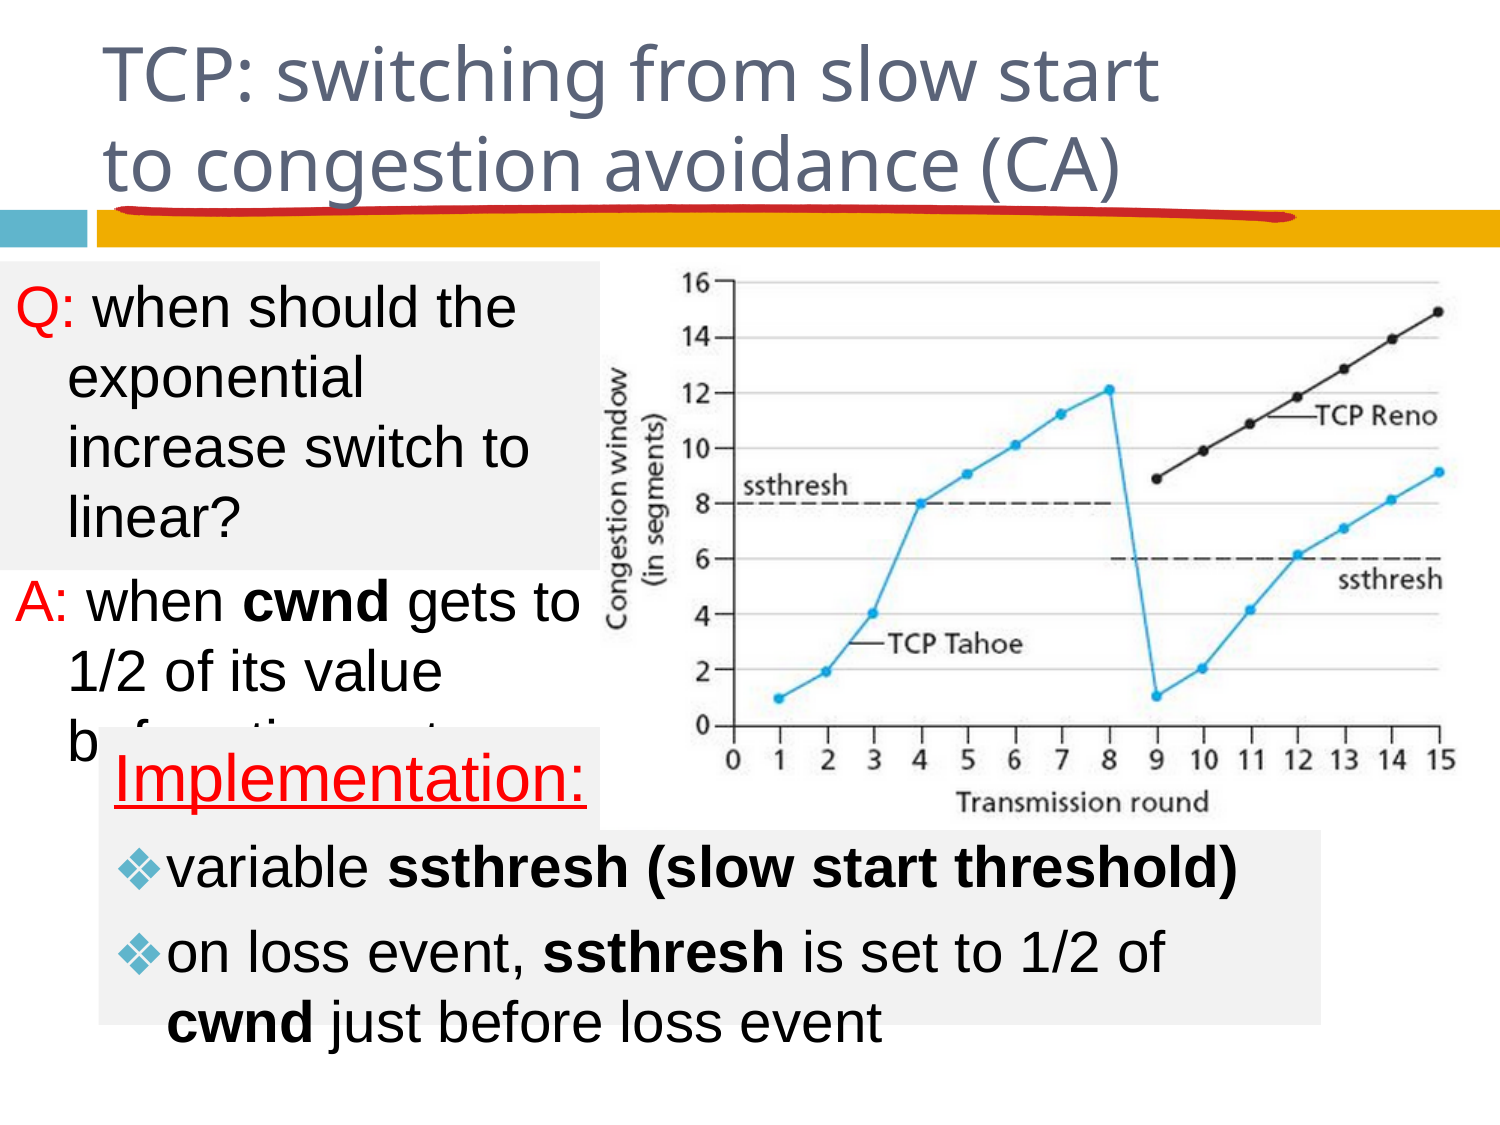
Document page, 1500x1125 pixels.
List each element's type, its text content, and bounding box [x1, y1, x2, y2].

list Implementation: variable ssthresh (slow start threshold) on loss event, ssthresh is set to 1/2 of cwnd just before loss event [98, 727, 1321, 1025]
picture [599, 261, 1478, 830]
list Q: when should the exponential increase switch to linear? A: when cwnd gets to 1/2 of its value before timeout. [0, 261, 597, 571]
title TCP: switching from slow start to congestion avoidance (CA) [87, 22, 1263, 211]
picture [109, 199, 1310, 228]
